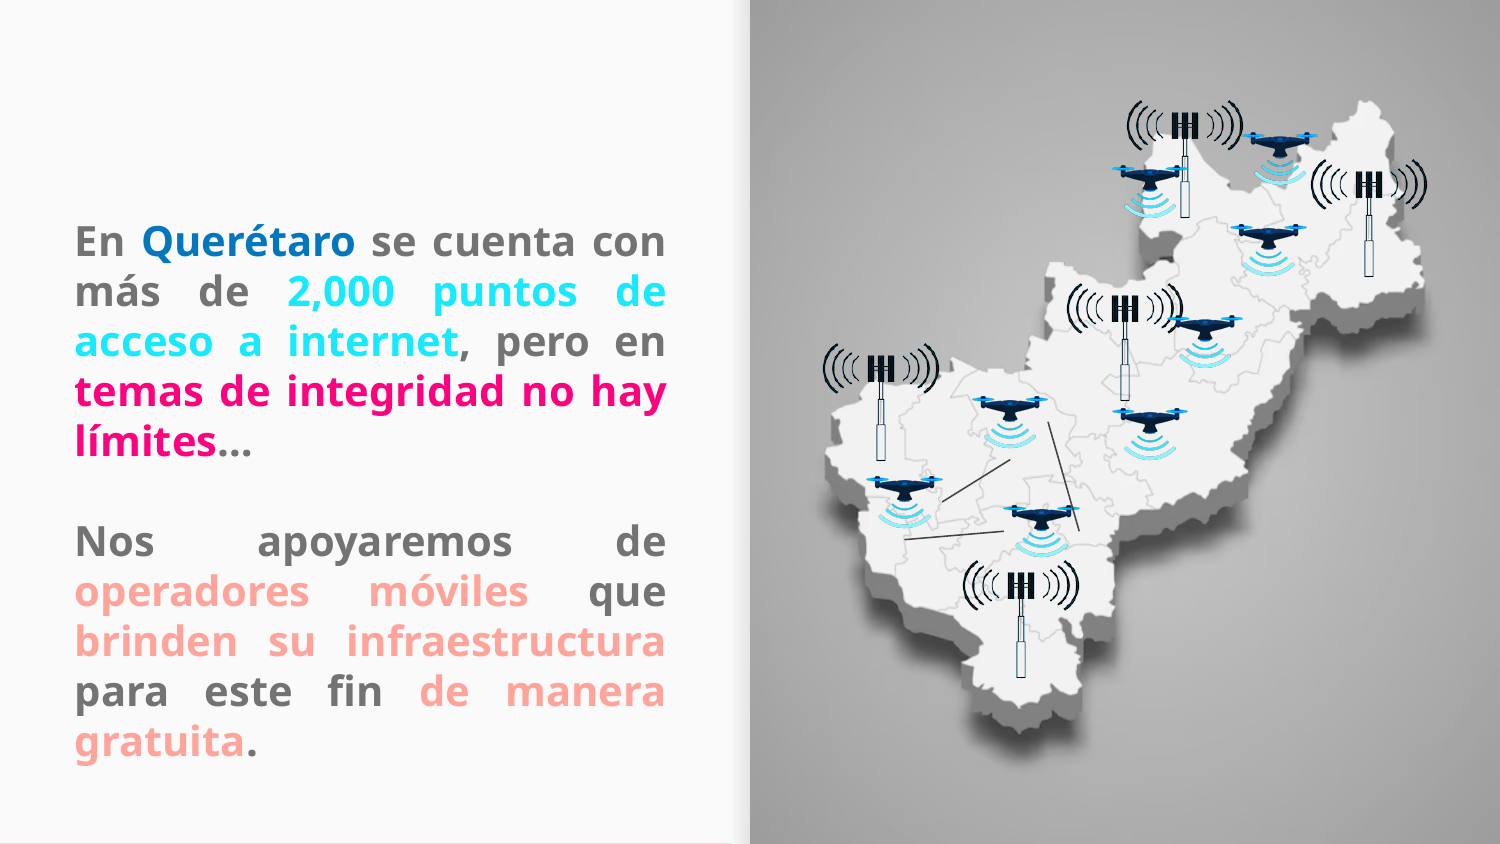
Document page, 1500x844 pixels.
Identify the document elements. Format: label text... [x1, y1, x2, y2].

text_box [941, 459, 1011, 503]
picture [749, 0, 1500, 844]
subtitle En Querétaro se cuenta con más de 2,000 puntos de acceso a internet, pero en temas de integridad no hay límites… Nos apoyaremos de operadores móviles que brinden su infraestructura para este fin de manera gratuita. [59, 199, 682, 733]
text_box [904, 530, 1005, 540]
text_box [1047, 421, 1080, 532]
